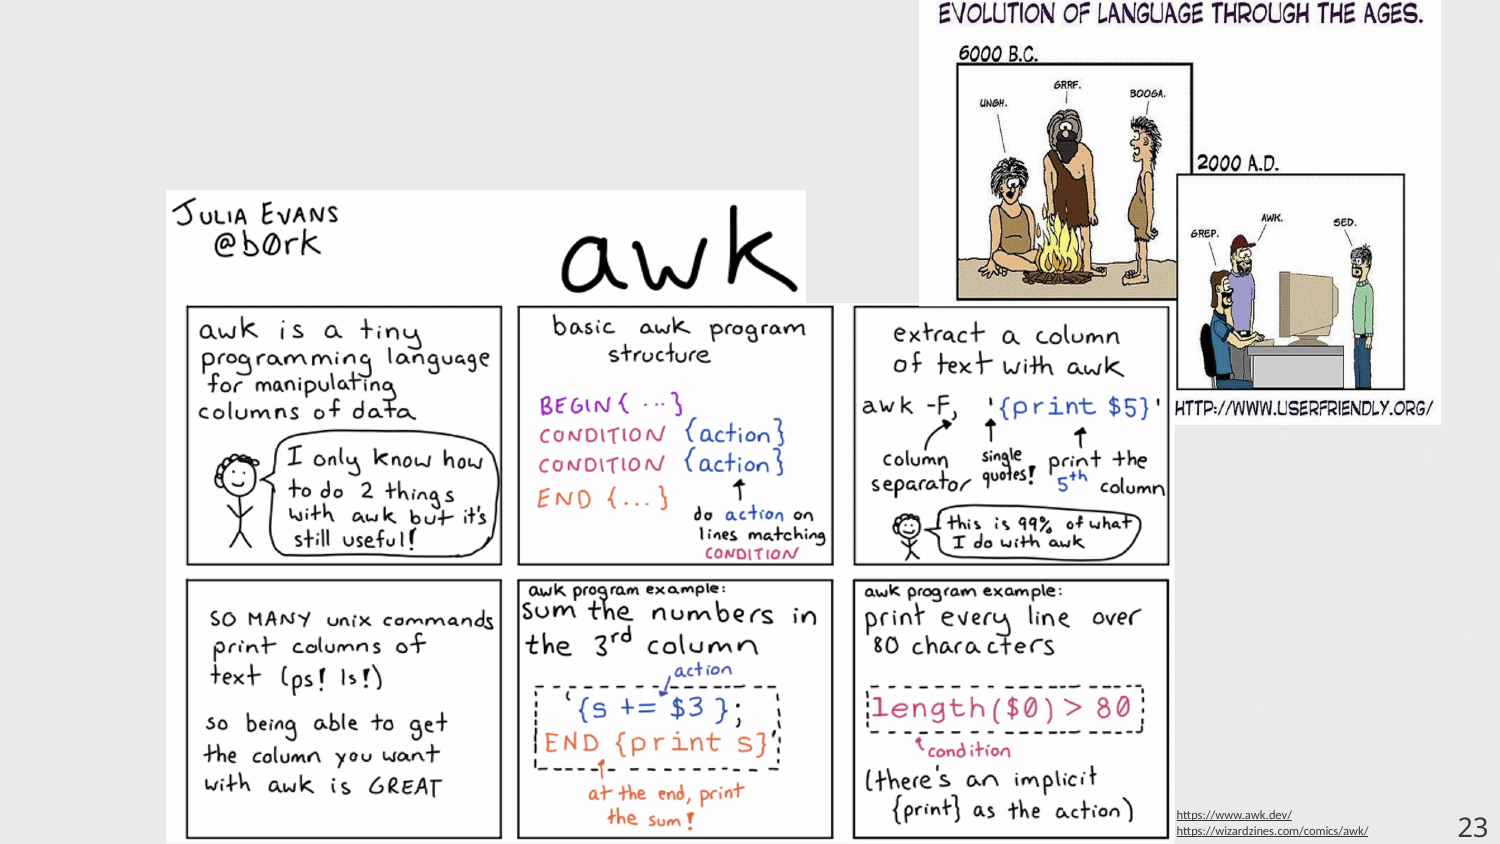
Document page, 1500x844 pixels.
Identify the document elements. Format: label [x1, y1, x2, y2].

picture [1442, 0, 1500, 844]
text_box [166, 0, 1442, 844]
picture [0, 0, 166, 844]
